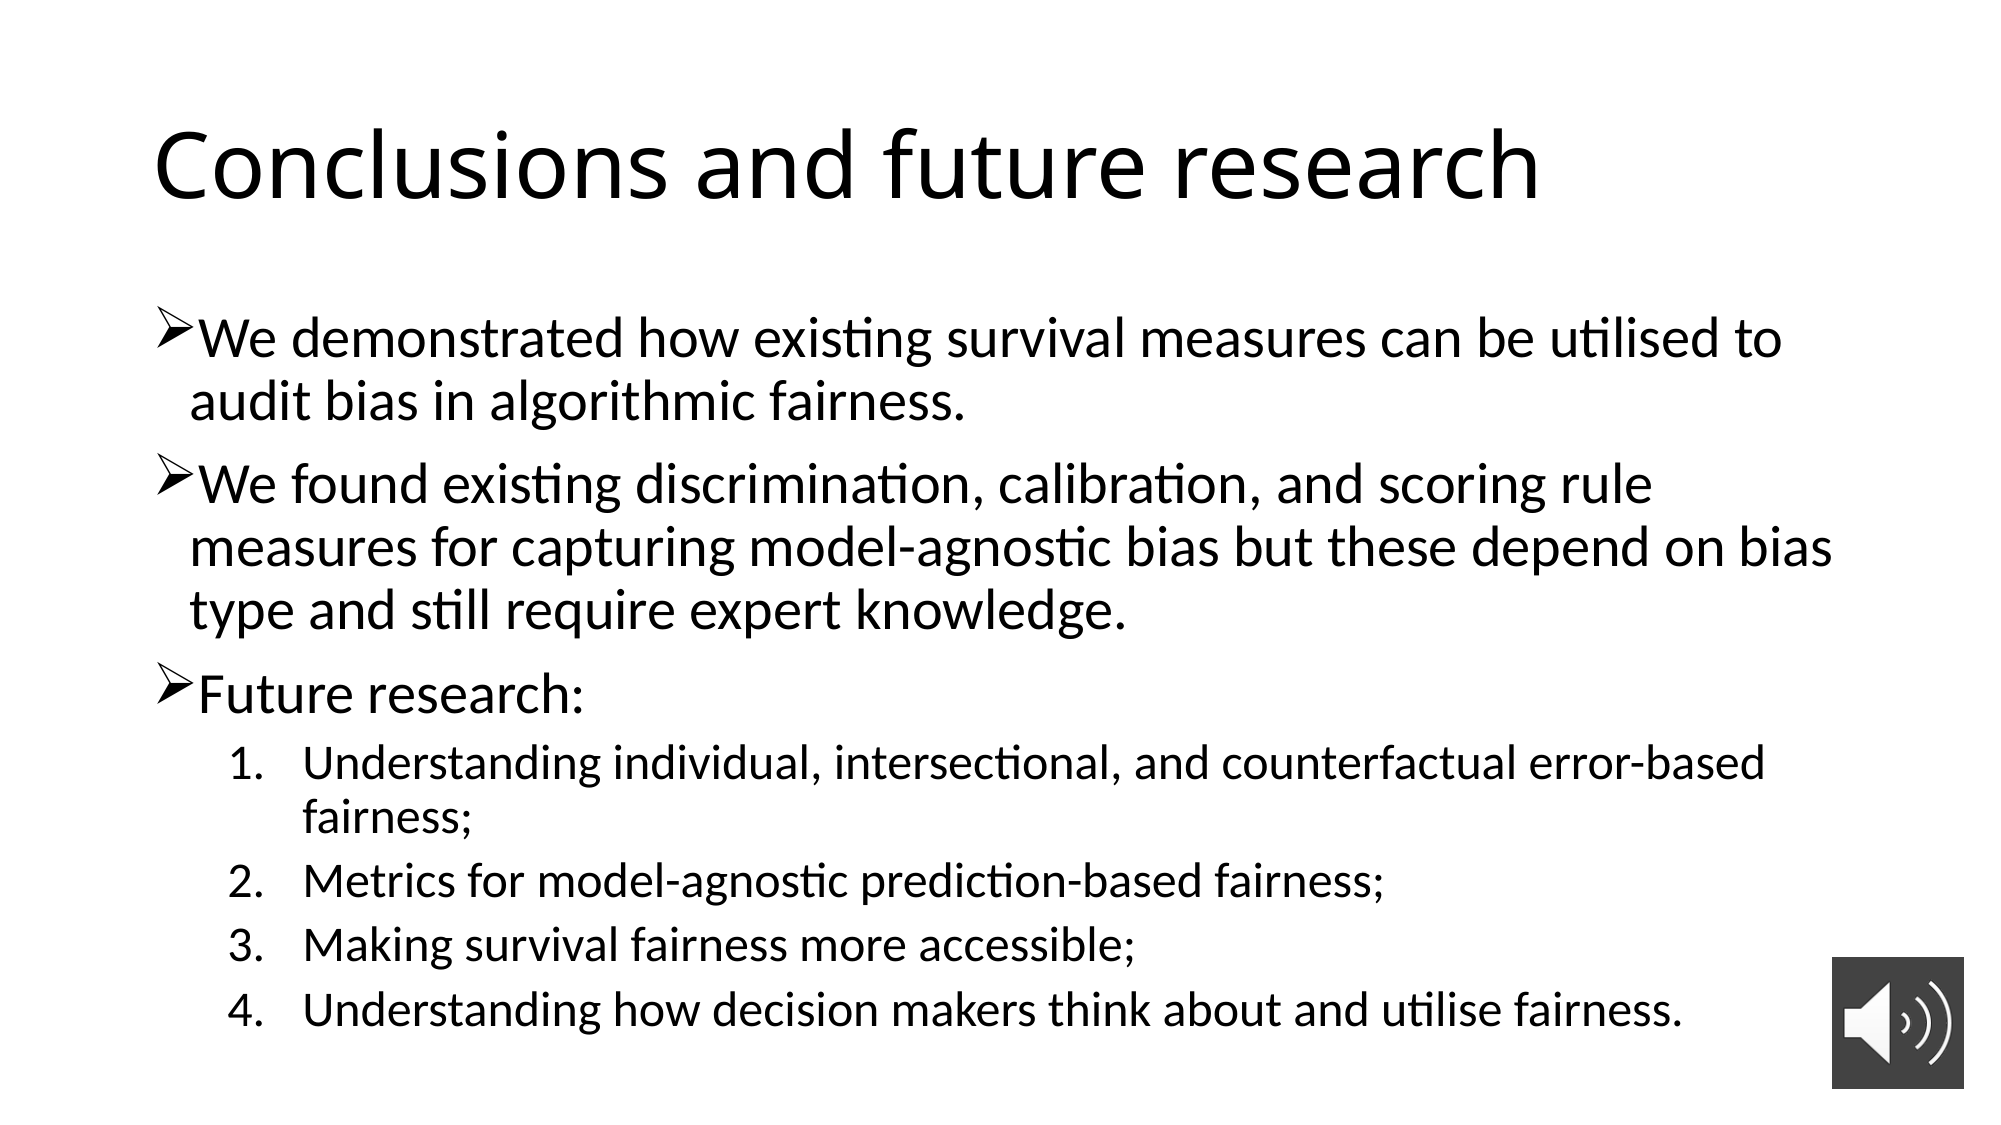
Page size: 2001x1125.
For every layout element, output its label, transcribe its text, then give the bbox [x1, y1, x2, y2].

picture [1831, 956, 1965, 1090]
title Conclusions and future research [137, 59, 1863, 278]
list We demonstrated how existing survival measures can be utilised to audit bias in algorithmic fairness. We found existing discrimination, calibration, and scoring rule measures for capturing model-agnostic bias but these depend on bias type and still require expert knowledge. Future research: Understanding individual, intersectional, and counterfactual error-based fairness; Metrics for model-agnostic prediction-based fairness; Making survival fairness more accessible; Understanding how decision makers think about and utilise fairness. [137, 299, 1904, 1066]
